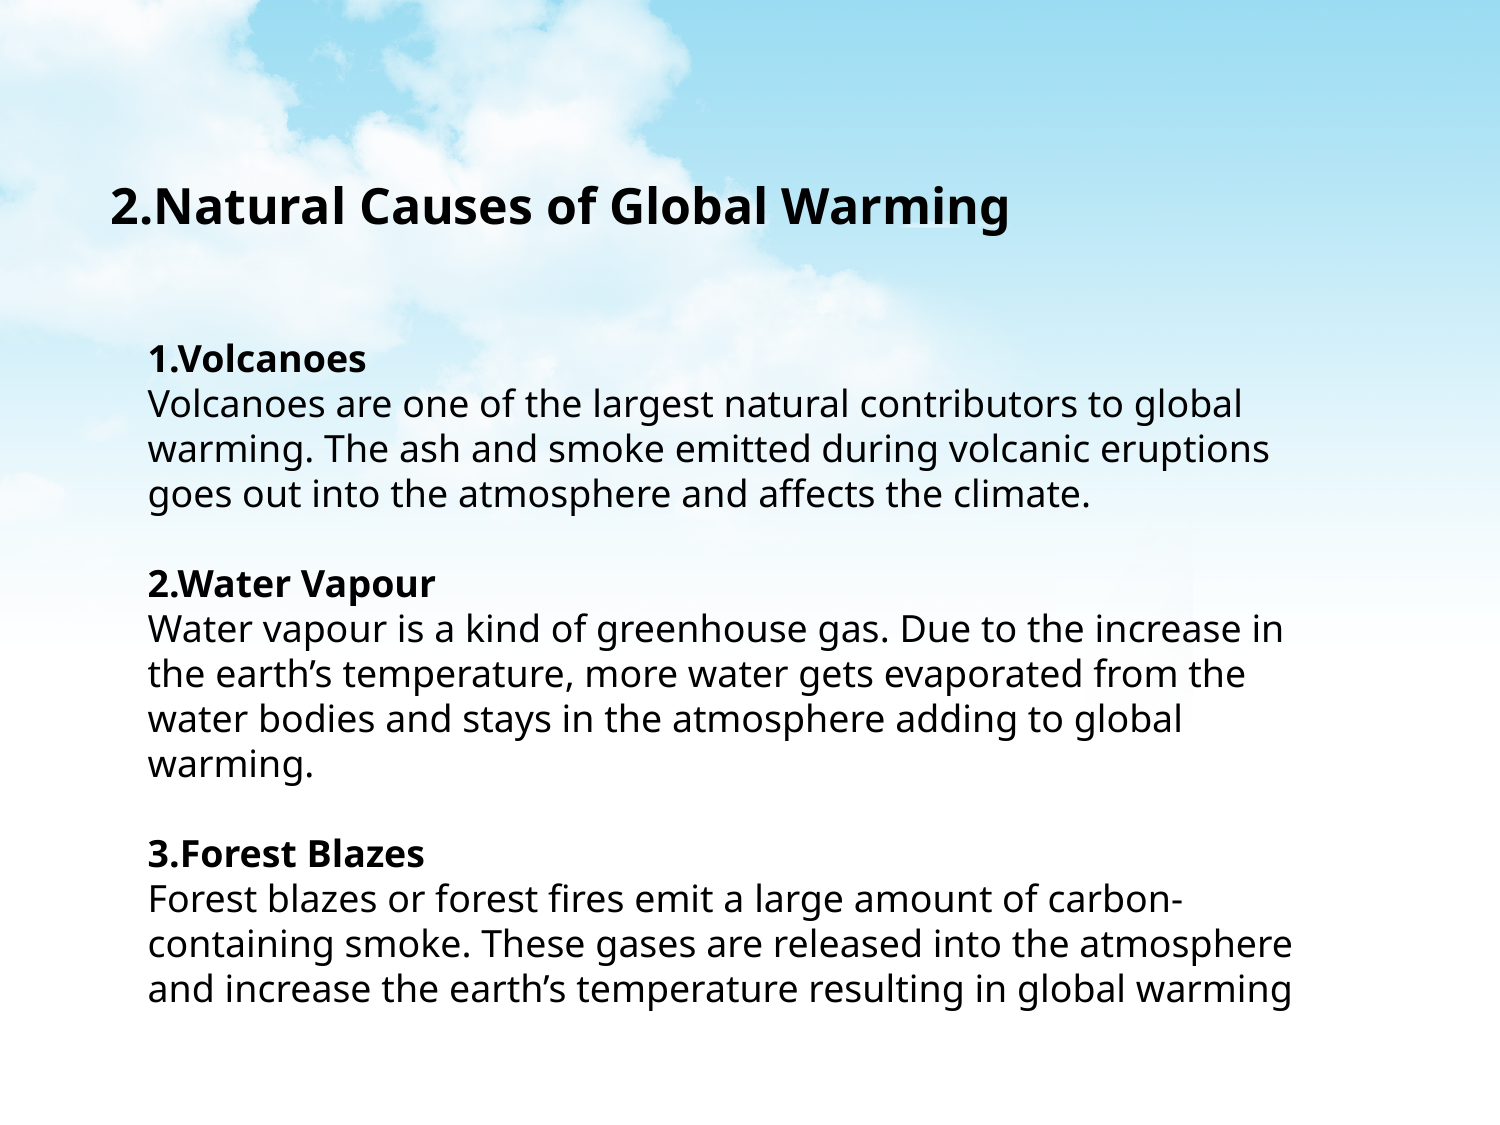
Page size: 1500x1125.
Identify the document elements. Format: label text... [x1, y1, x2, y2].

picture [0, 0, 1500, 1125]
text_box 1.Volcanoes Volcanoes are one of the largest natural contributors to global warming. The ash and smoke emitted during volcanic eruptions goes out into the atmosphere and affects the climate. 2.Water Vapour Water vapour is a kind of greenhouse gas. Due to the increase in the earth’s temperature, more water gets evaporated from the water bodies and stays in the atmosphere adding to global warming. 3.Forest Blazes Forest blazes or forest fires emit a large amount of carbon-containing smoke. These gases are released into the atmosphere and increase the earth’s temperature resulting in global warming [132, 327, 1367, 1018]
text_box 2.Natural Causes of Global Warming [96, 167, 1077, 243]
